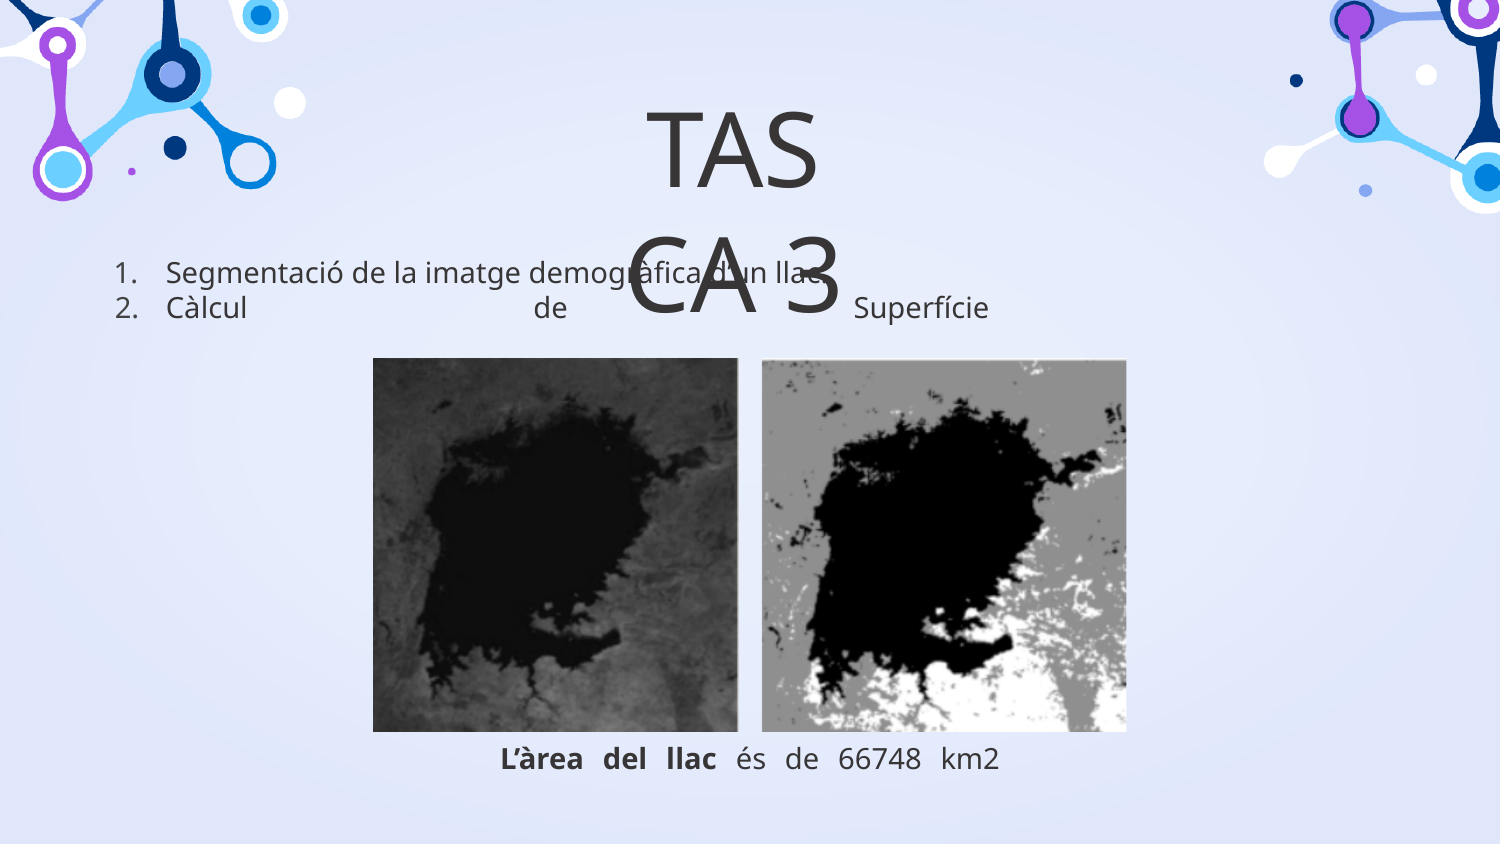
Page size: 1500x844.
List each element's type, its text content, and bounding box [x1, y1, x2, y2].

subtitle L’àrea del llac és de 66748 km2 [484, 725, 1016, 844]
subtitle Segmentació de la imatge demogràfica d’un llac. Càlcul de Superfície [75, 239, 1005, 384]
picture [0, 0, 1500, 844]
title TASCA 3 [606, 68, 863, 164]
